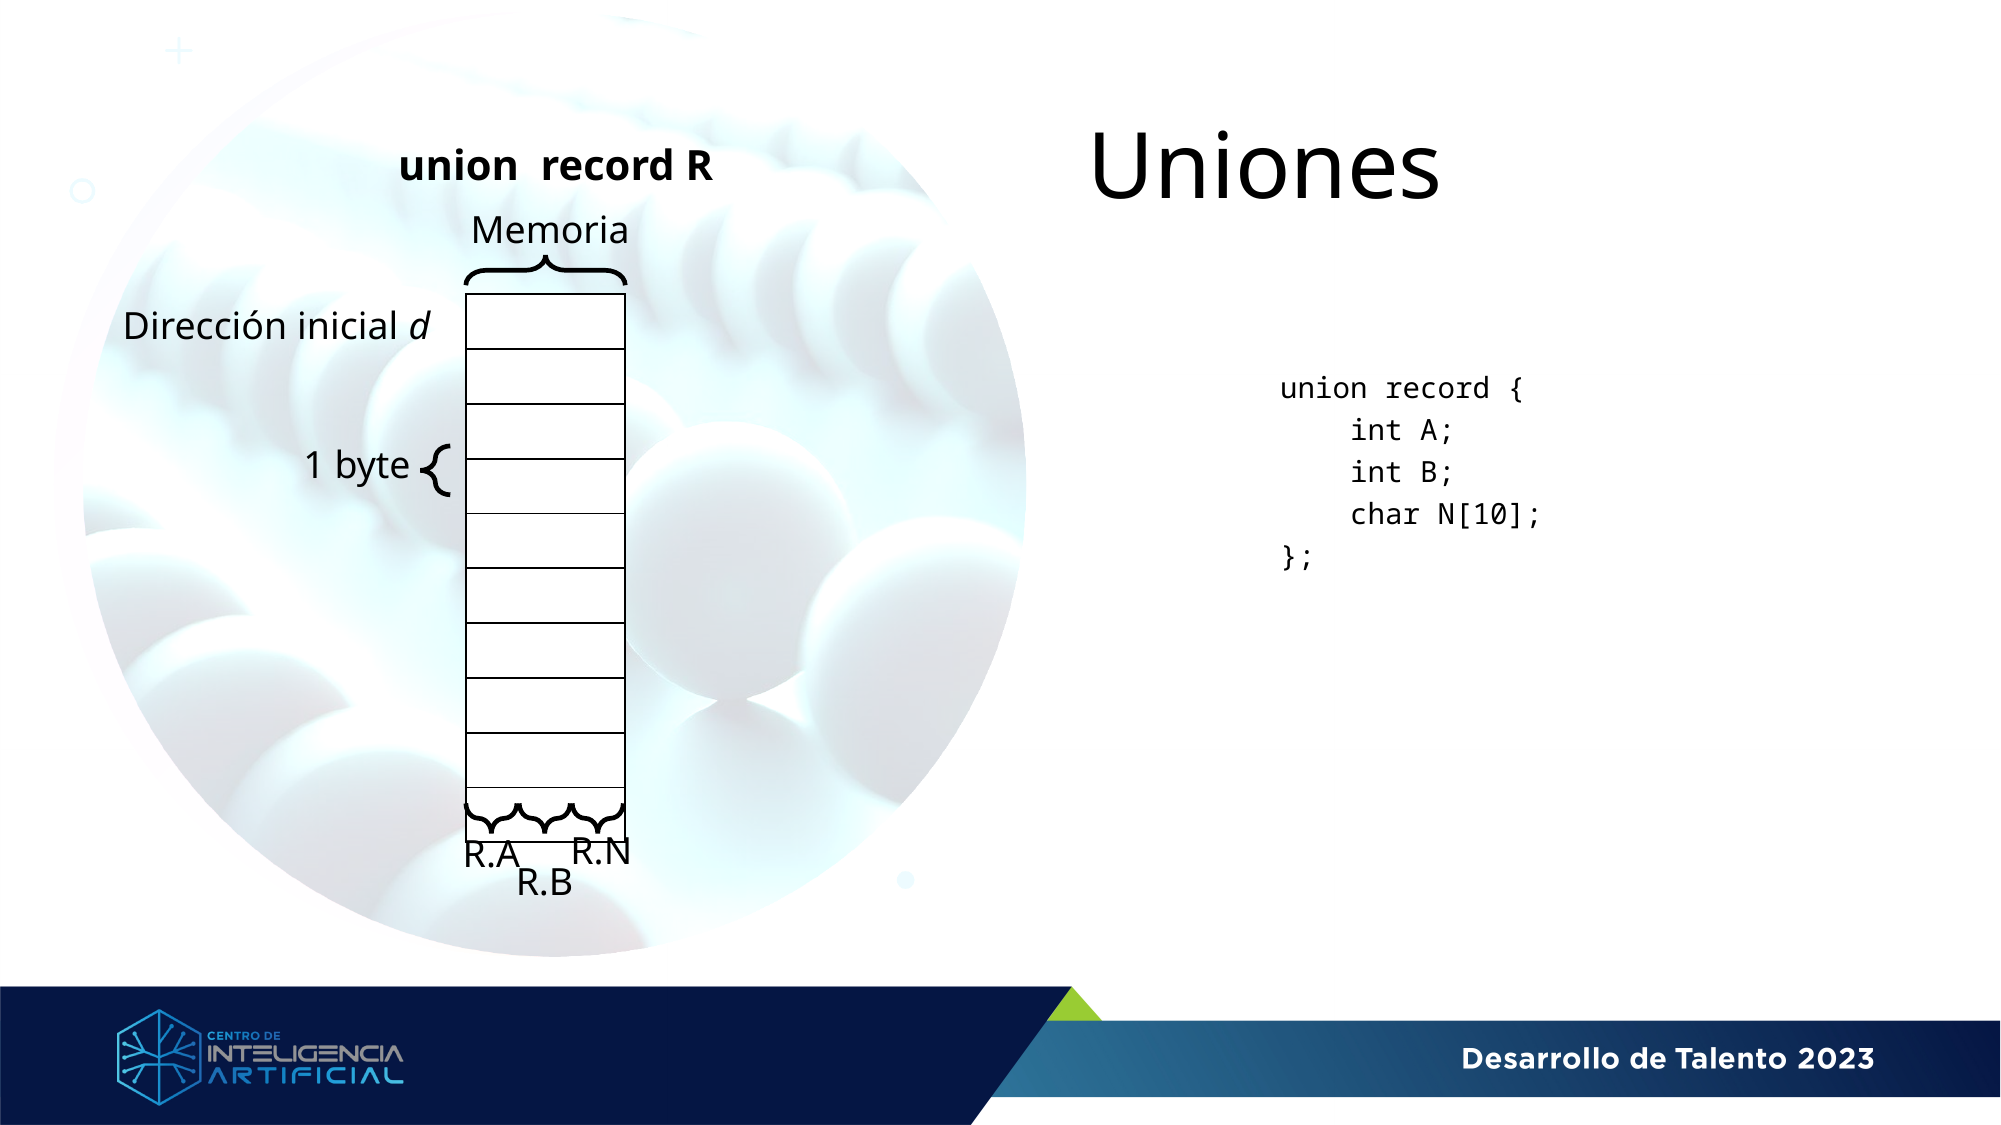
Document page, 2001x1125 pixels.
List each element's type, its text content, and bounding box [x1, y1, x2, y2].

text_box union record { int A; int B; char N[10]; }; [1265, 354, 1832, 736]
title Uniones [1073, 59, 1863, 278]
picture [0, 0, 2001, 1125]
